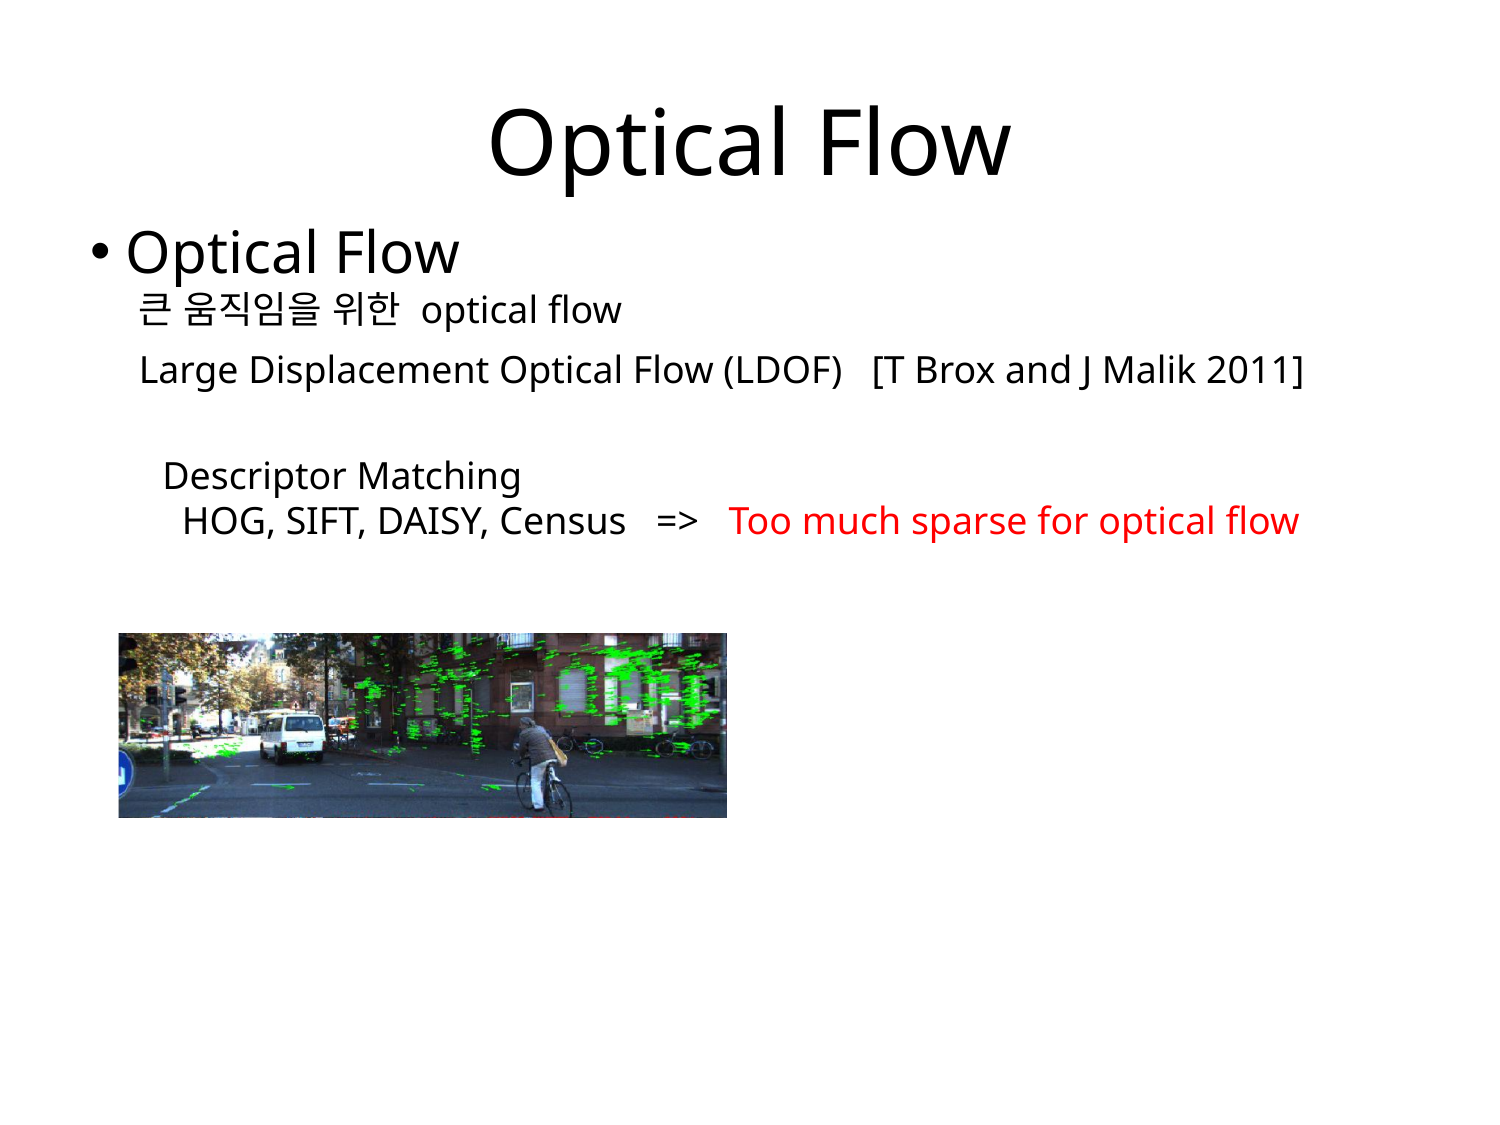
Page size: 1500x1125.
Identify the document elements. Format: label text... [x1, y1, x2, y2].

text_box Large Displacement Optical Flow (LDOF) [T Brox and J Malik 2011] [123, 338, 1400, 399]
text_box 큰 움직임을 위한 optical flow [123, 278, 1034, 338]
text_box Optical Flow [74, 208, 1425, 951]
picture [118, 632, 727, 819]
text_box Optical Flow [74, 45, 1425, 208]
text_box Descriptor Matching HOG, SIFT, DAISY, Census => Too much sparse for optical flow [147, 444, 1500, 550]
